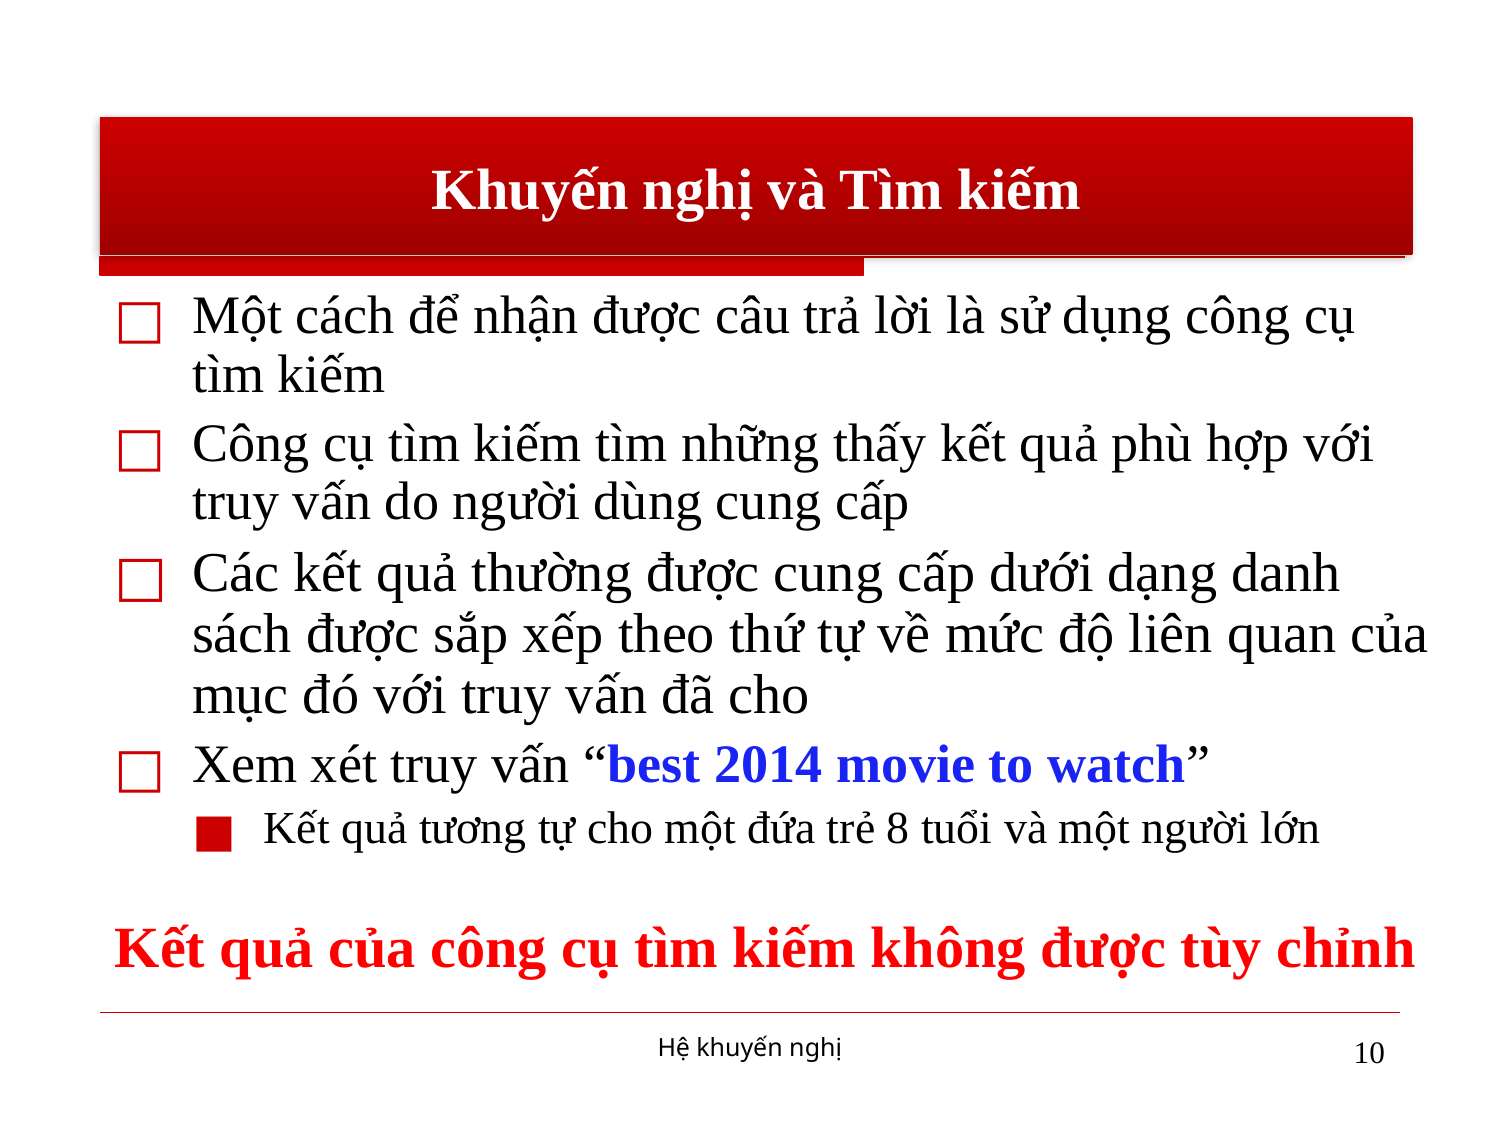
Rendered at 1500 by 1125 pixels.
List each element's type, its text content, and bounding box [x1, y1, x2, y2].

text_box Hệ khuyến nghị [512, 1024, 988, 1103]
text_box ‹#› [1074, 1024, 1400, 1103]
title Khuyến nghị và Tìm kiếm [99, 117, 1413, 255]
list Một cách để nhận được câu trả lời là sử dụng công cụ tìm kiếm Công cụ tìm kiếm tìm những thấy kết quả phù hợp với truy vấn do người dùng cung cấp Các kết quả thường được cung cấp dưới dạng danh sách được sắp xếp theo thứ tự về mức độ liên quan của mục đó với truy vấn đã cho Xem xét truy vấn “best 2014 movie to watch” Kết quả tương tự cho một đứa trẻ 8 tuổi và một người lớn [99, 279, 1450, 902]
text_box Kết quả của công cụ tìm kiếm không được tùy chỉnh [99, 902, 1488, 987]
